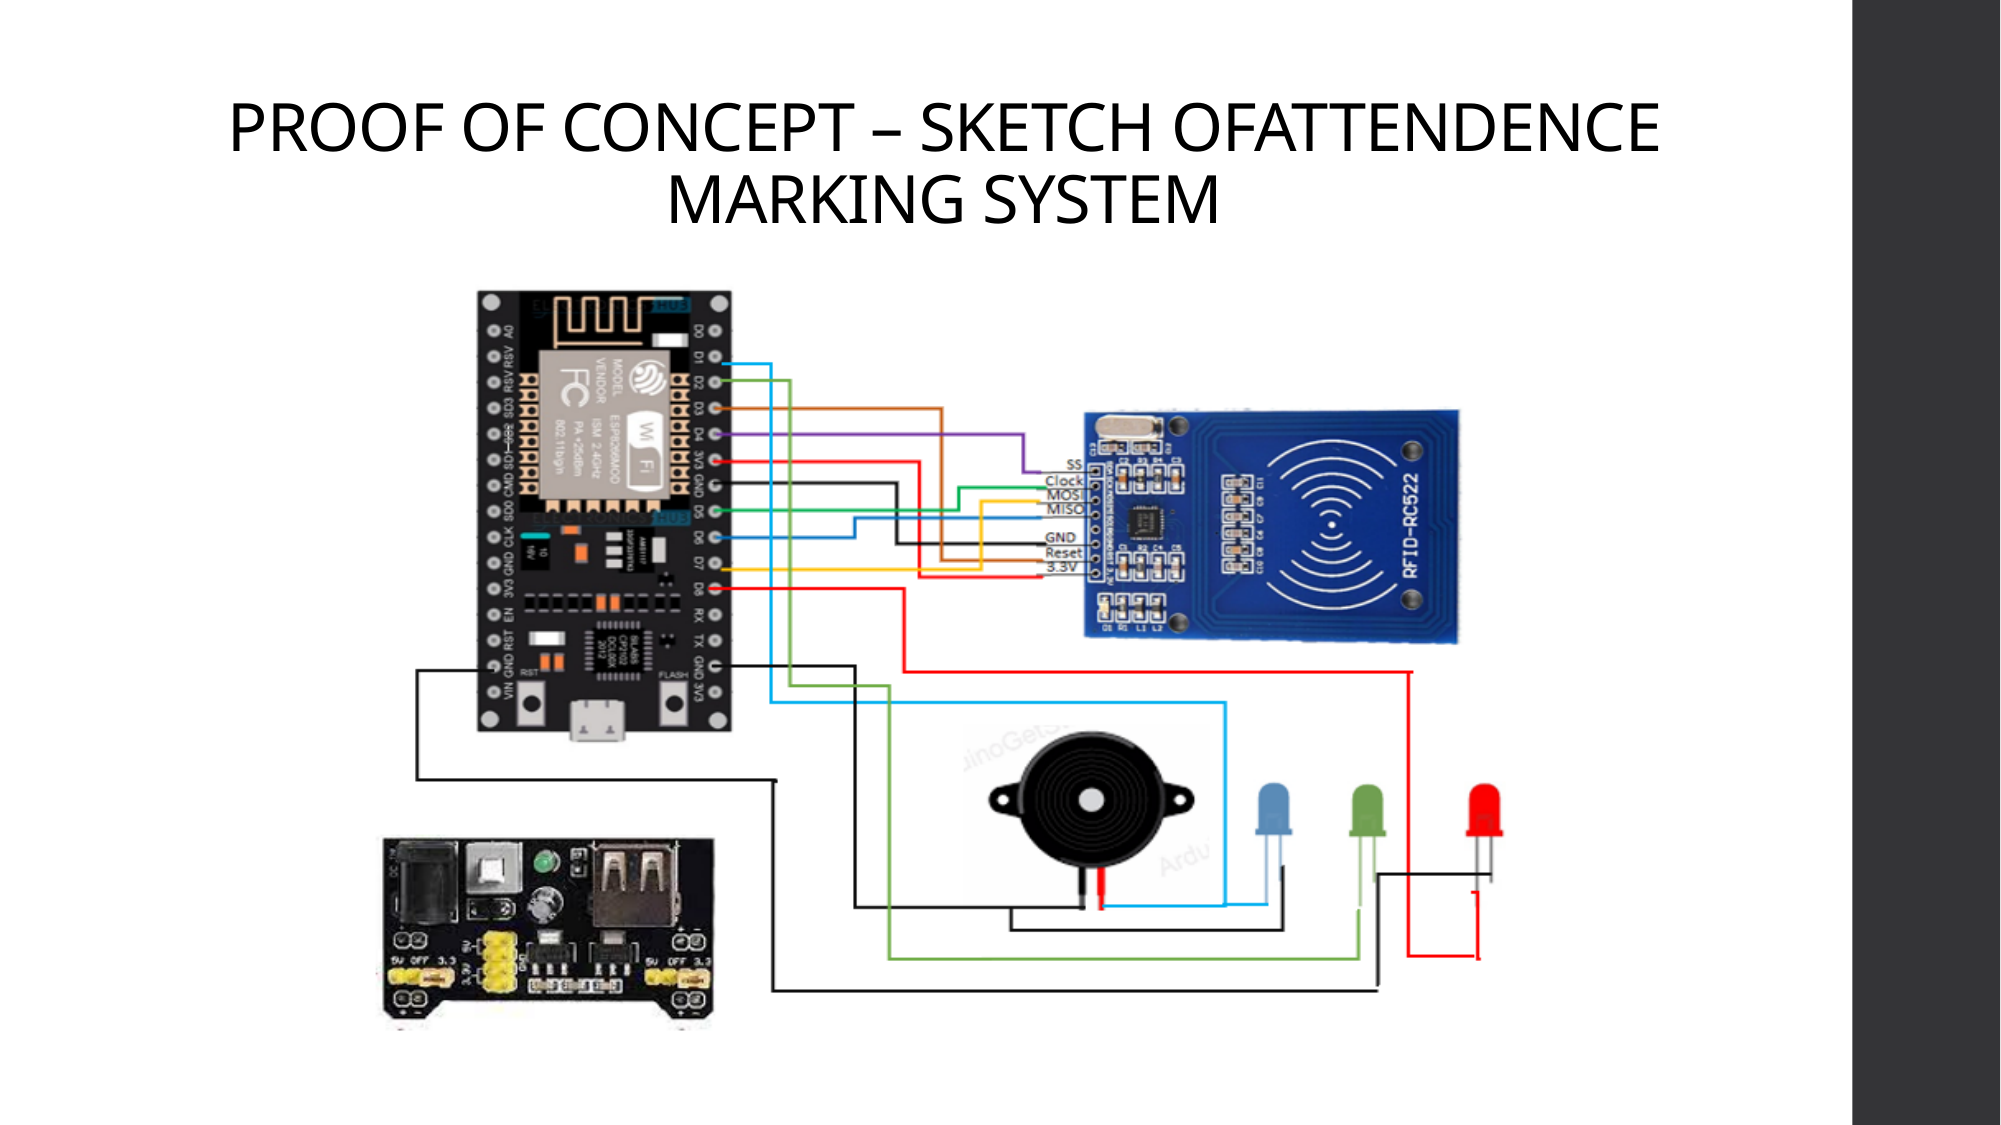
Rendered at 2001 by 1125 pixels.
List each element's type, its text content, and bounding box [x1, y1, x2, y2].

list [359, 280, 1530, 1032]
title PROOF OF CONCEPT – SKETCH OFATTENDENCE MARKING SYSTEM [80, 27, 1809, 246]
